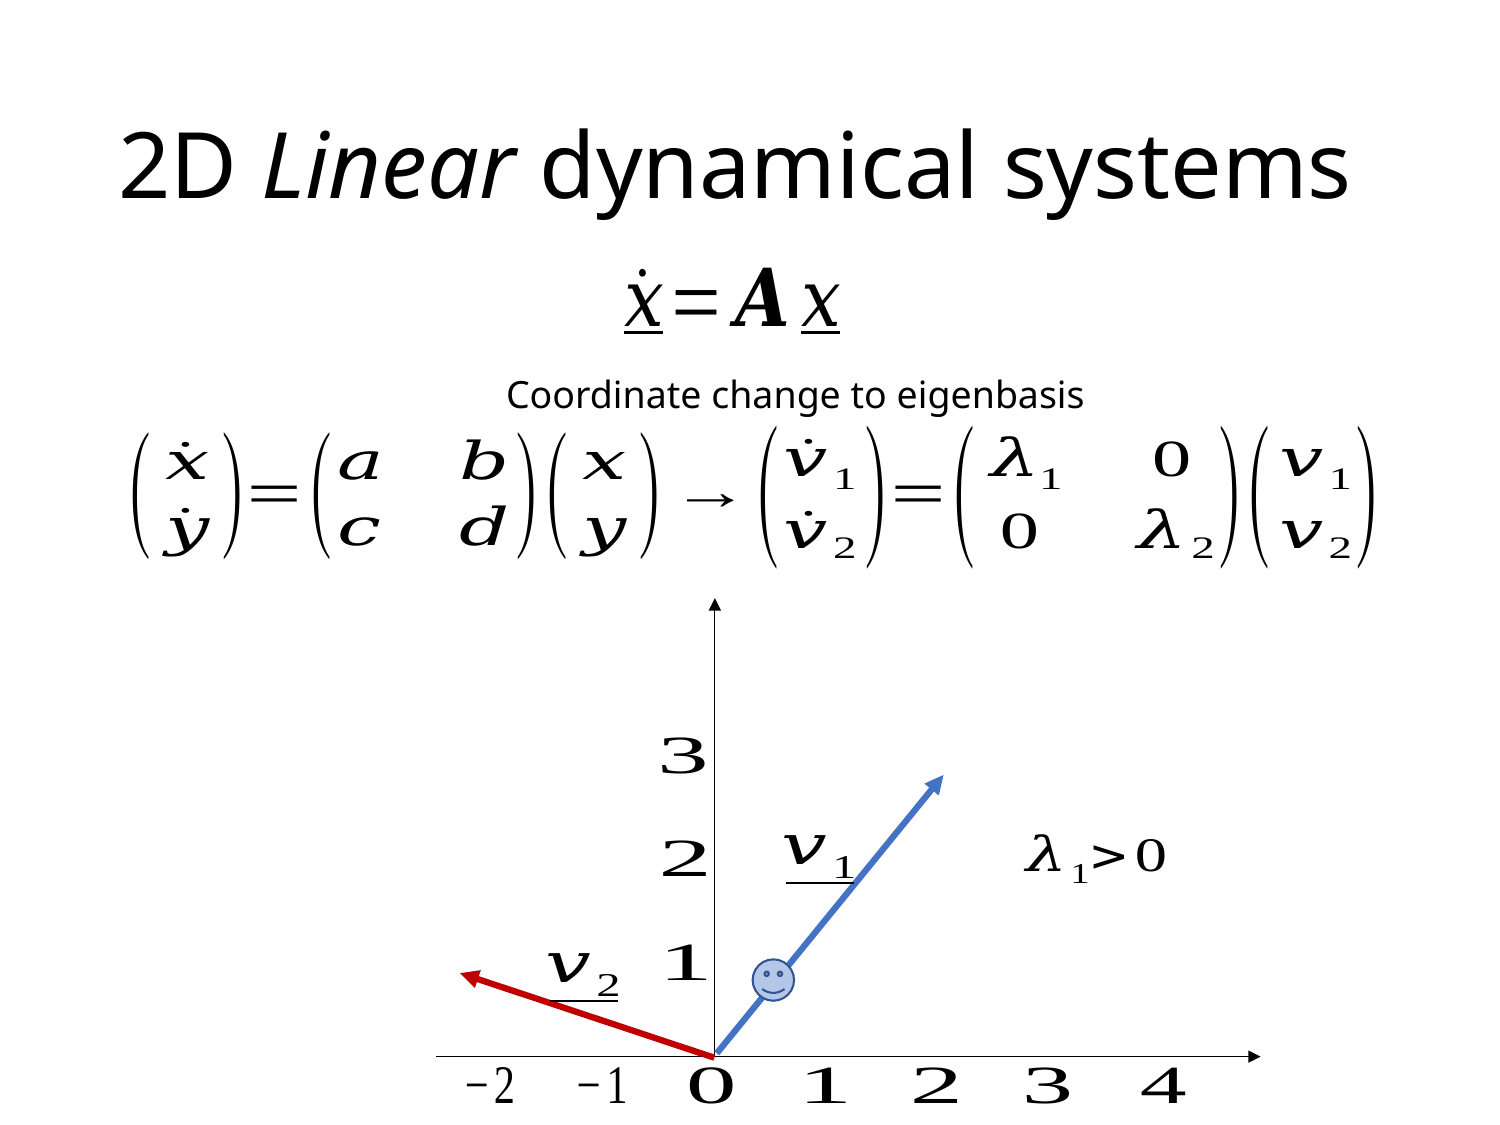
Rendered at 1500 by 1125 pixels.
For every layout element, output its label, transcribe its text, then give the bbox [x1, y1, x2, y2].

text_box Coordinate change to eigenbasis [491, 363, 1197, 424]
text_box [716, 775, 944, 1054]
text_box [460, 973, 715, 1058]
title 2D Linear dynamical systems [103, 59, 1397, 278]
